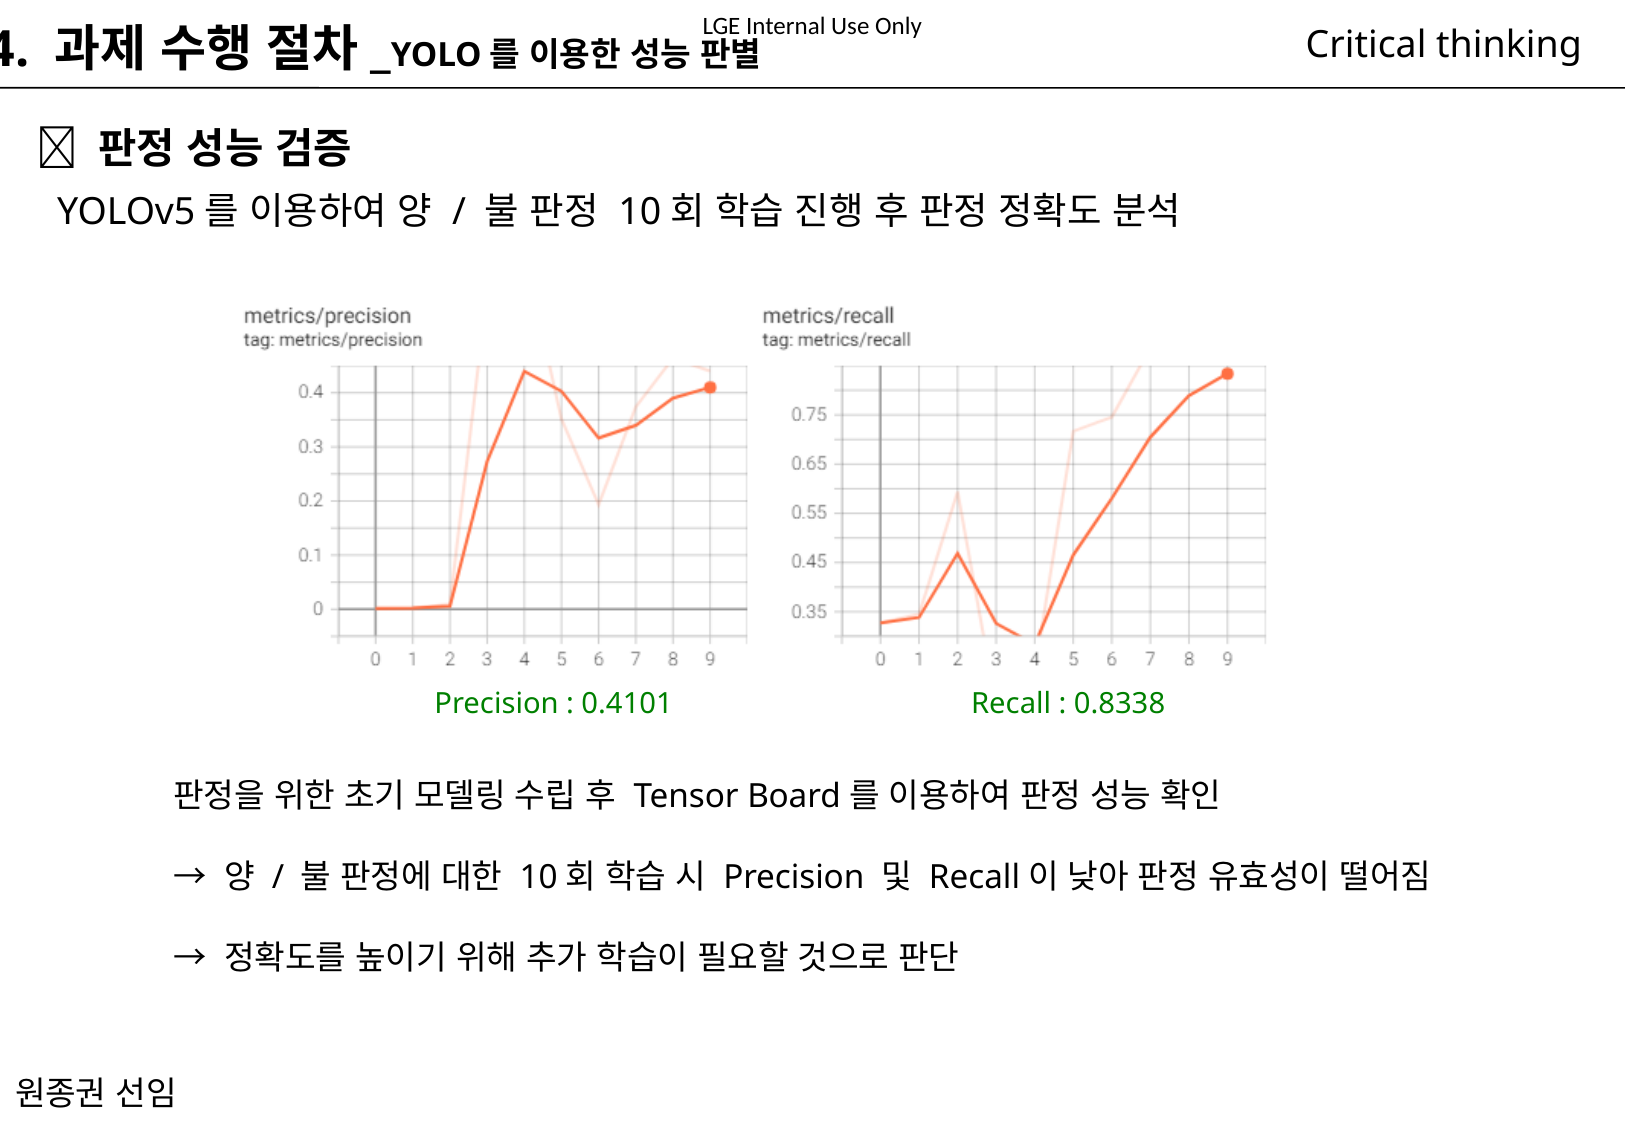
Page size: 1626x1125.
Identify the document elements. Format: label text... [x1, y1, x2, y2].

text_box 판정을 위한 초기 모델링 수립 후 Tensor Board를 이용하여 판정 성능 확인 → 양 / 불 판정에 대한 10회 학습 시 Precision 및 Recall이 낮아 판정 유효성이 떨어짐 → 정확도를 높이기 위해 추가 학습이 필요할 것으로 판단 [171, 760, 1433, 978]
text_box 4. 과제 수행 절차_YOLO를 이용한 성능 판별 [0, 23, 762, 78]
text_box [235, 303, 1270, 726]
text_box 원종권 선임 [0, 1064, 192, 1120]
text_box  판정 성능 검증 [20, 113, 1537, 181]
text_box Critical thinking [1290, 12, 1597, 72]
text_box YOLOv5를 이용하여 양 / 불 판정 10회 학습 진행 후 판정 정확도 분석 [55, 176, 1184, 234]
